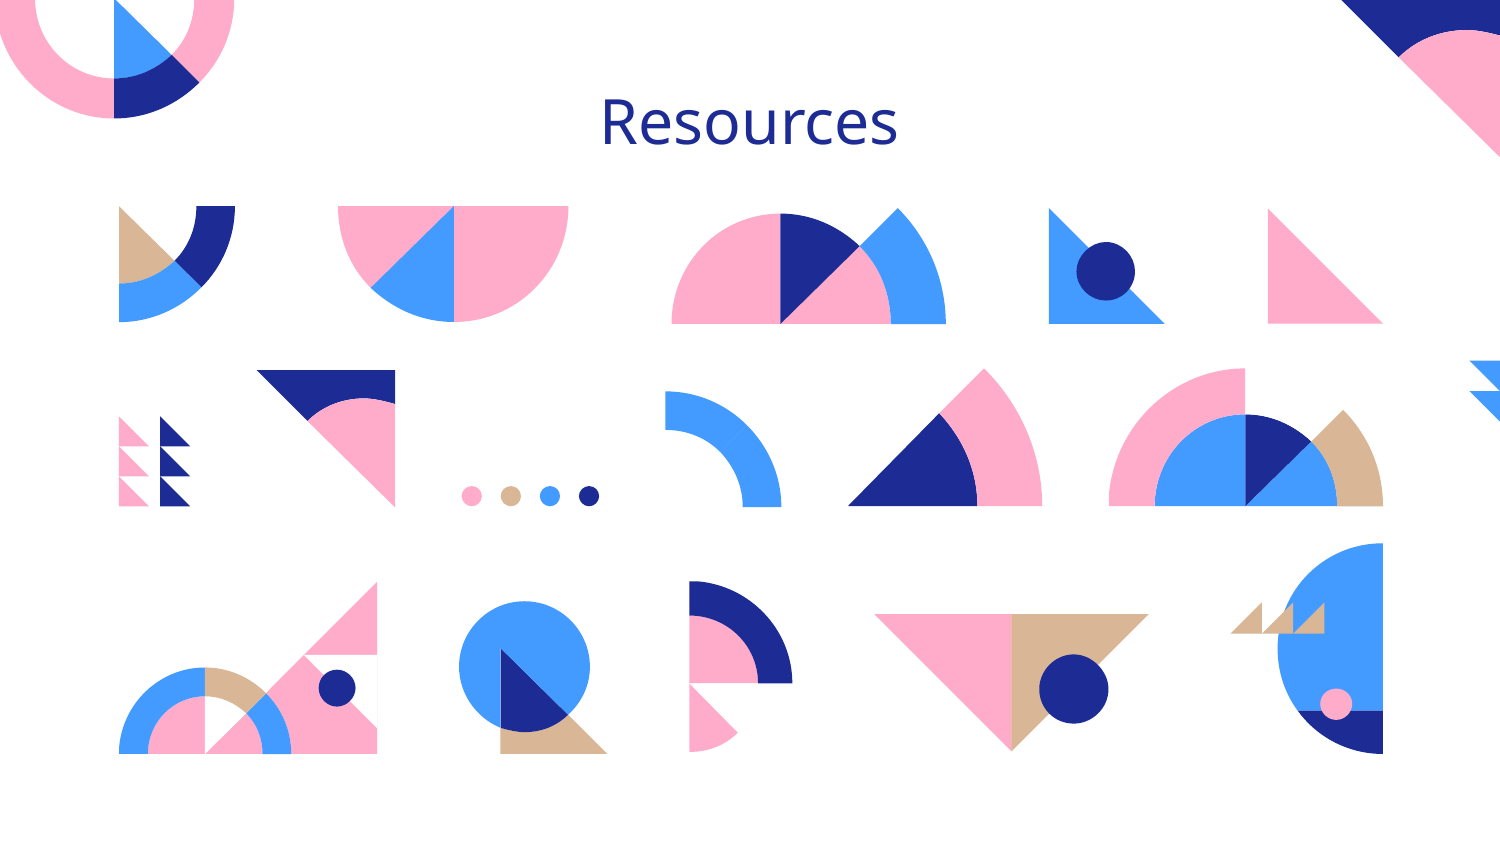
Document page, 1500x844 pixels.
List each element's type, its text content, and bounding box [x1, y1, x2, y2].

text_box [1267, 208, 1383, 324]
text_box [161, 538, 335, 798]
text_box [665, 391, 782, 508]
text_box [456, 603, 610, 752]
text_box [671, 207, 947, 325]
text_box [1048, 207, 1166, 325]
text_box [874, 613, 1149, 752]
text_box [118, 416, 191, 507]
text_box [394, 148, 512, 380]
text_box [847, 368, 1043, 507]
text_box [689, 580, 793, 753]
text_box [257, 369, 395, 509]
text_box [118, 206, 236, 323]
title Resources [116, 72, 1383, 167]
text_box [1176, 299, 1315, 575]
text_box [461, 485, 600, 507]
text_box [1230, 542, 1384, 755]
